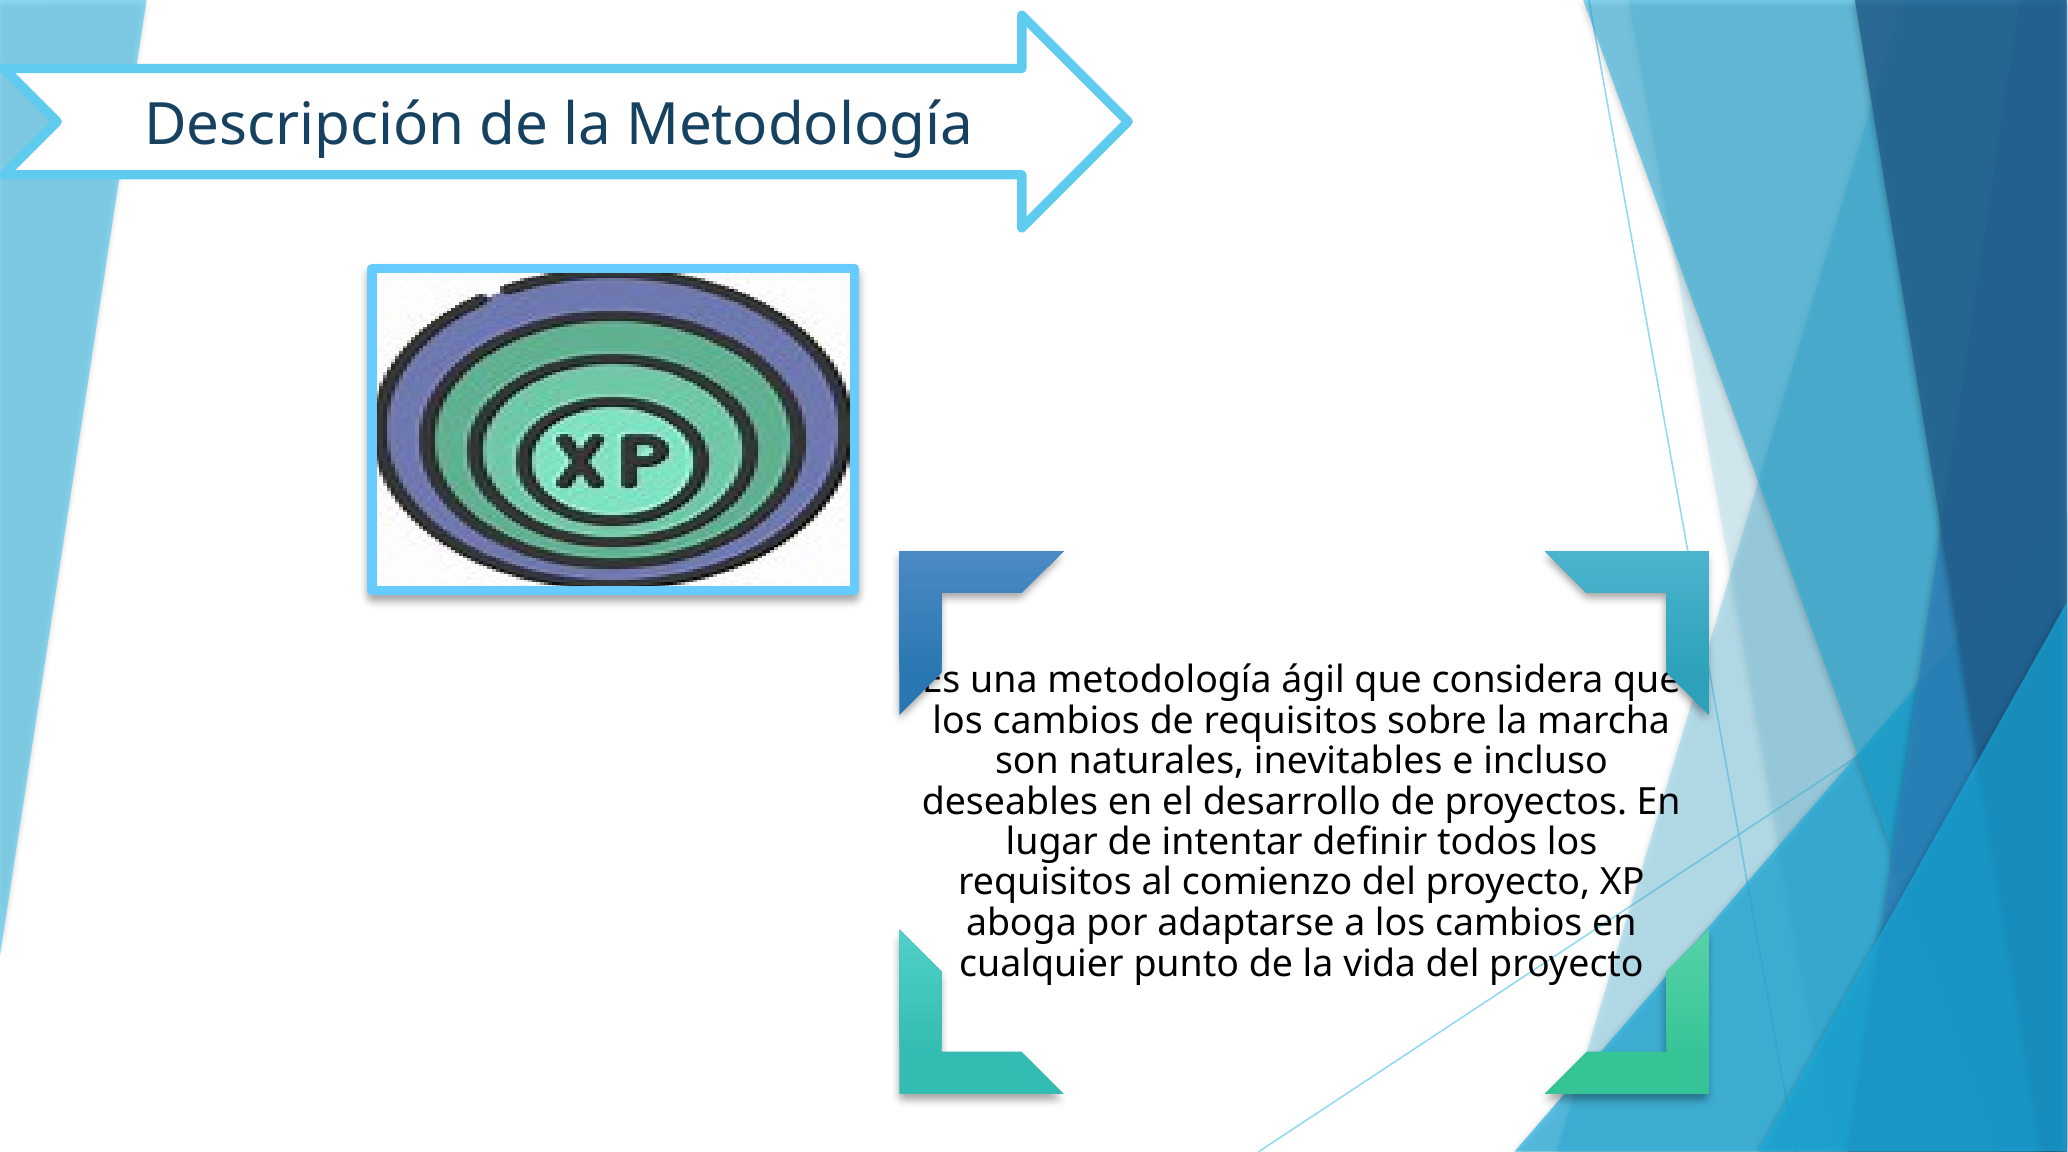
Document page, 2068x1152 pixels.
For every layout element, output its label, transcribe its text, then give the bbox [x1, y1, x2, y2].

text_box Descripción de la Metodología [2, 13, 1130, 230]
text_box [288, 268, 1877, 1095]
